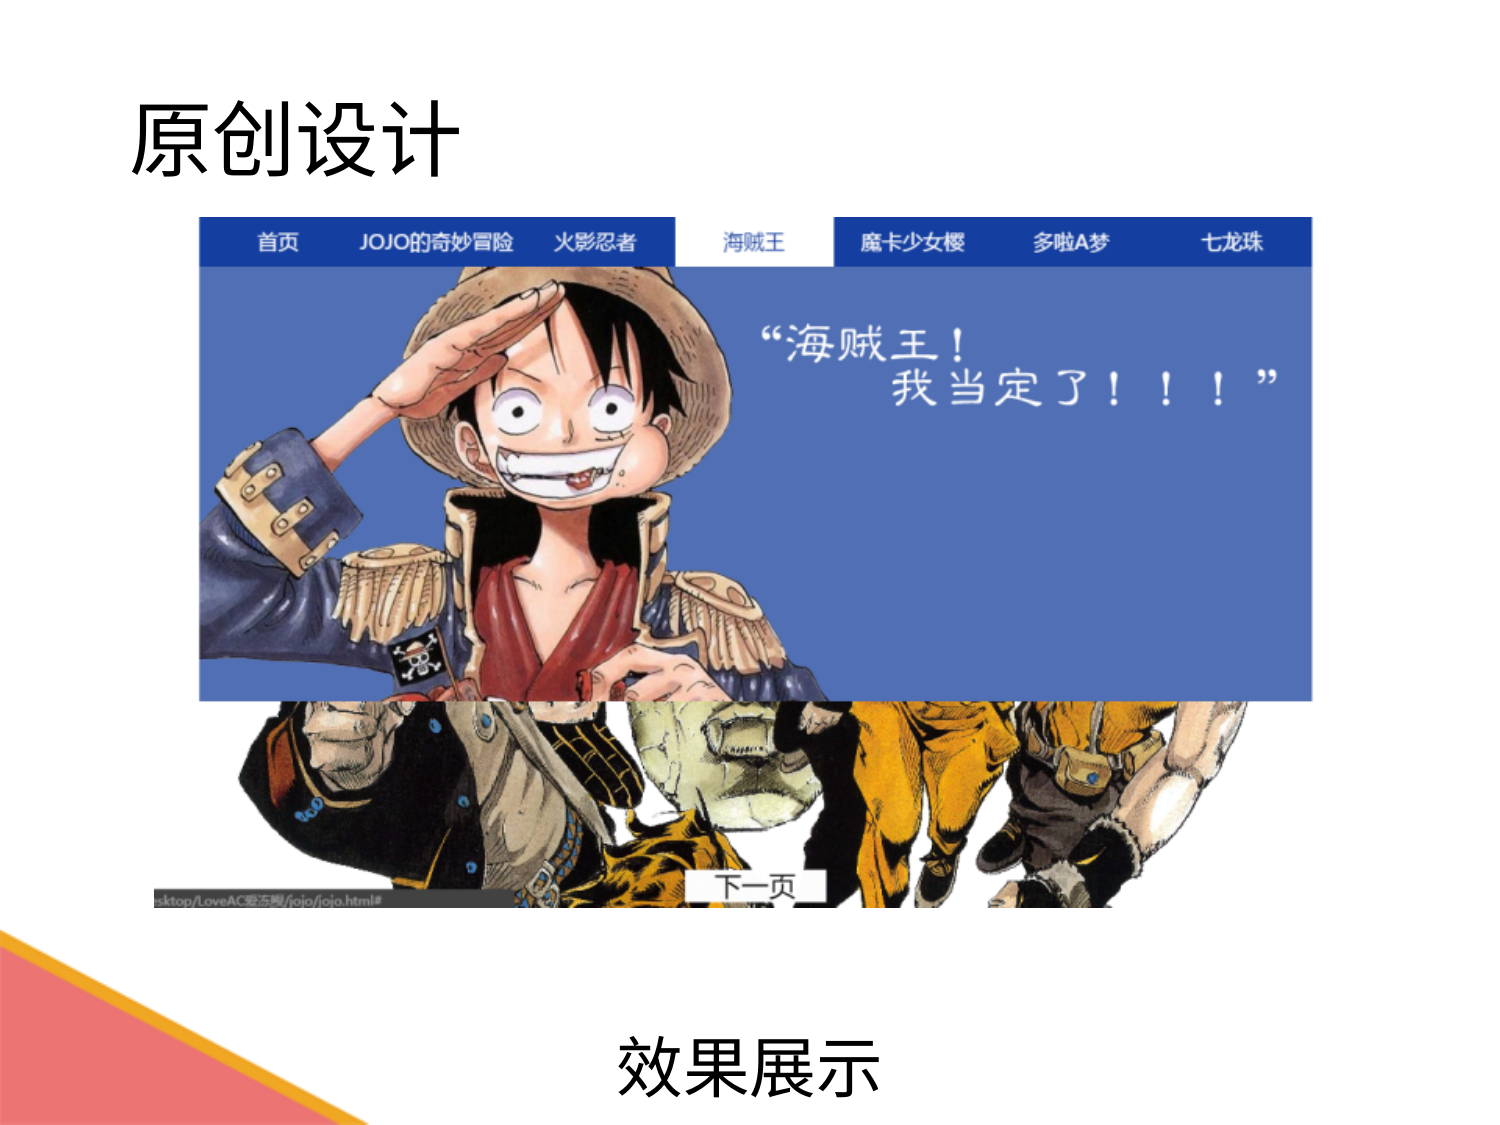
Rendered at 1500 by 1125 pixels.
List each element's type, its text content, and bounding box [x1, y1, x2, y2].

picture [0, 0, 1500, 1125]
text_box 效果展示 [601, 1018, 899, 1114]
text_box 原创设计 [114, 80, 481, 195]
